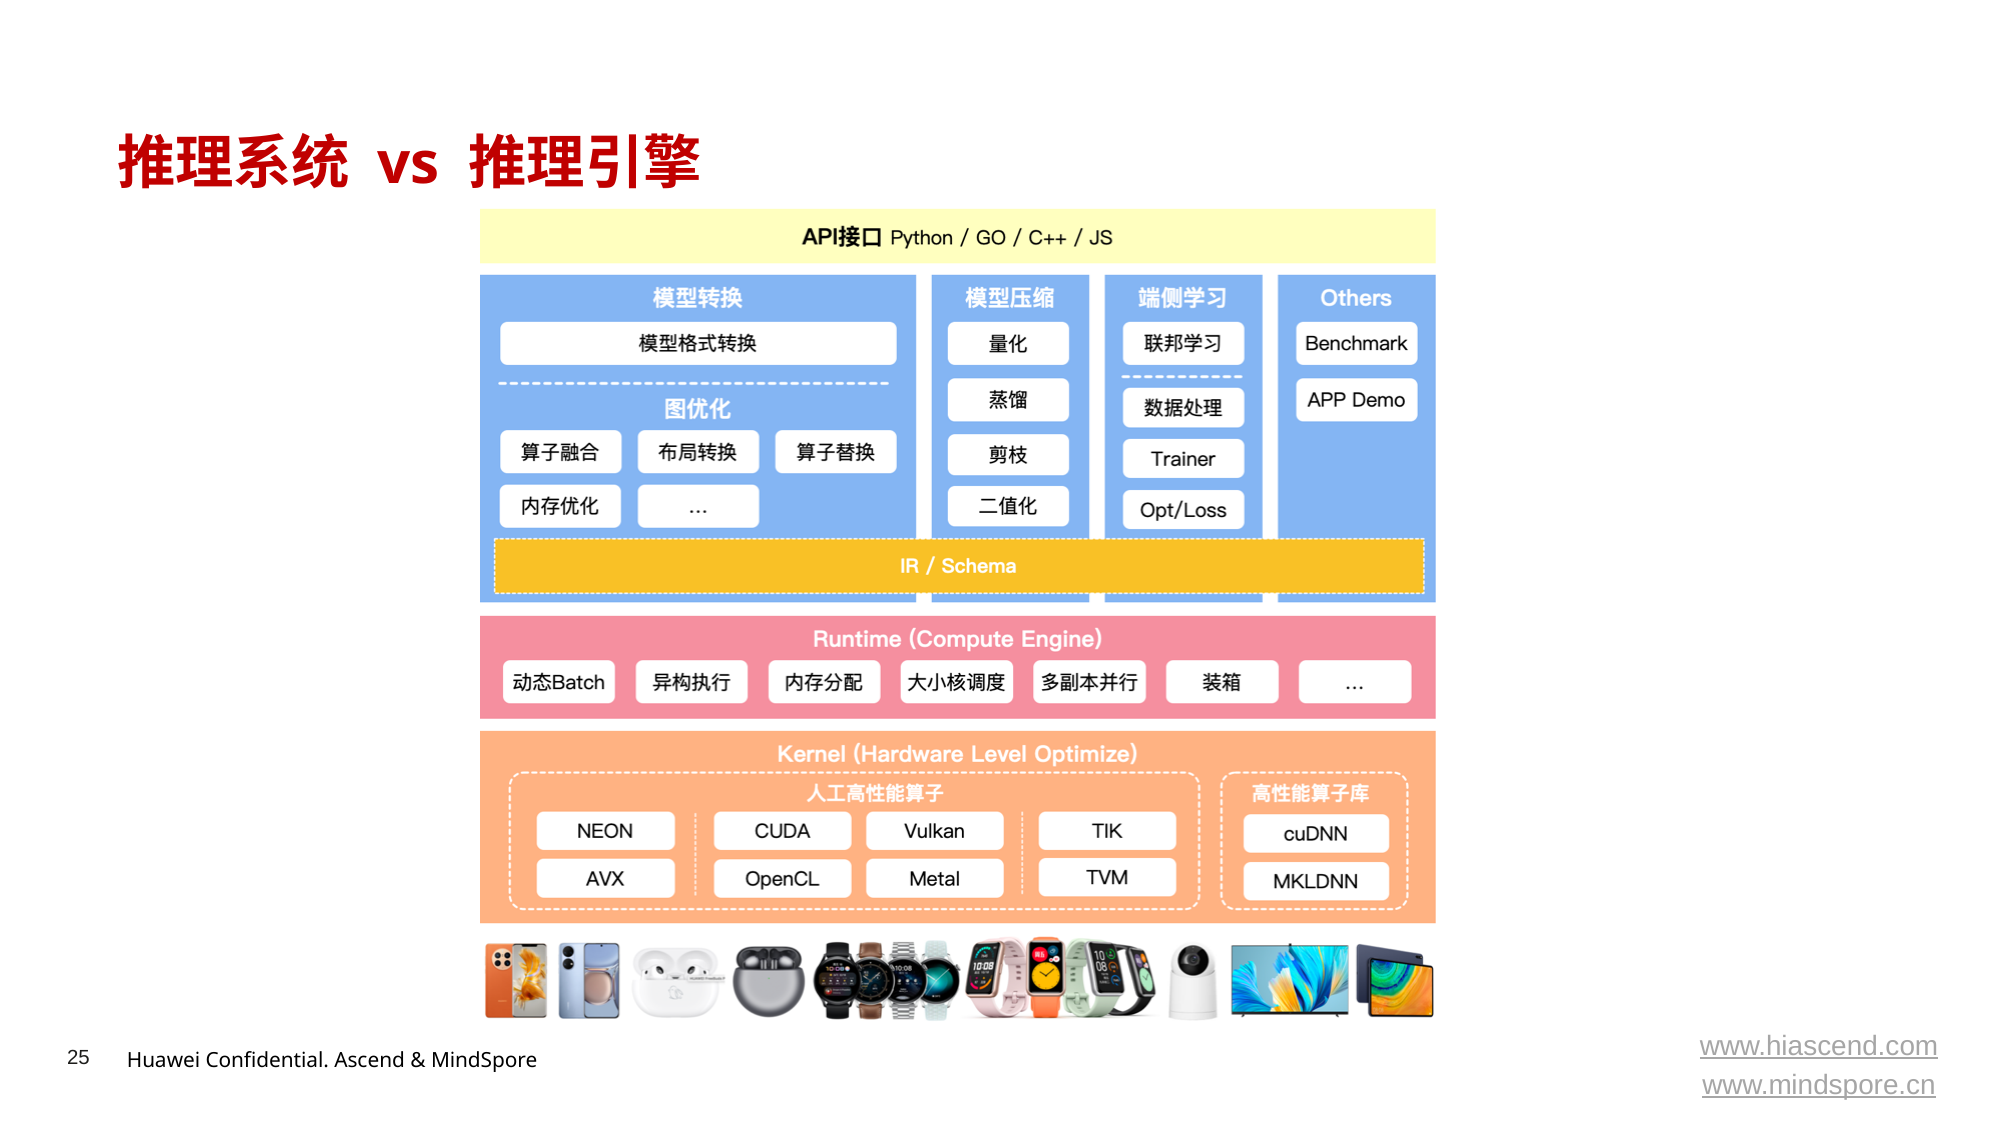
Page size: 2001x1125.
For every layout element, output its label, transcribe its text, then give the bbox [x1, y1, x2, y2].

picture [480, 207, 1450, 1025]
title 推理系统 vs 推理引擎 [102, 111, 1901, 209]
